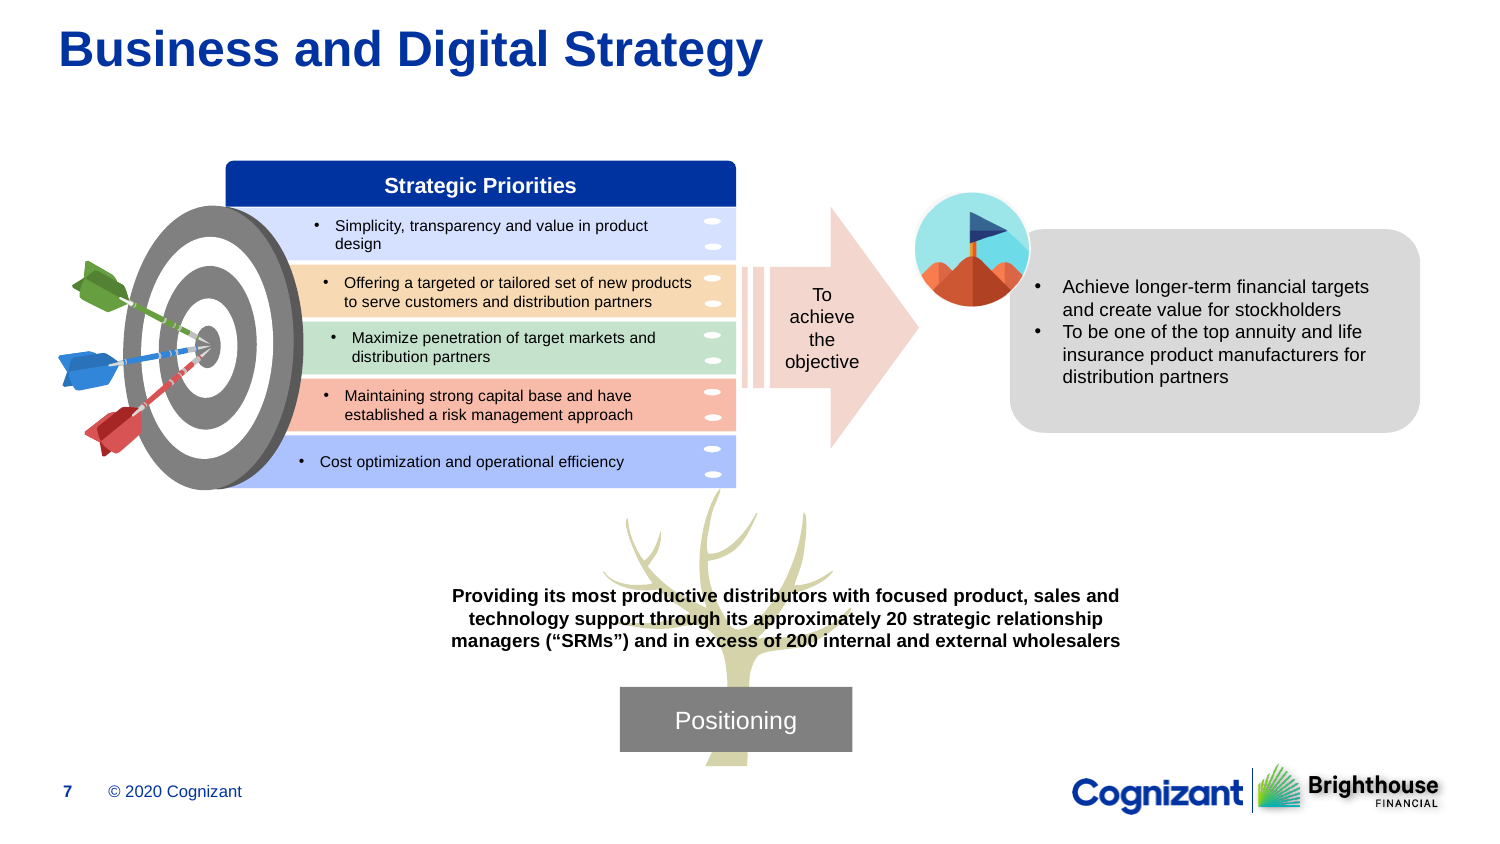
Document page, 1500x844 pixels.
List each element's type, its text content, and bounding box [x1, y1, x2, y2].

picture [1072, 778, 1243, 815]
title Business and Digital Strategy [58, 23, 1440, 126]
picture [1258, 763, 1438, 808]
slide_number 7 [63, 780, 101, 801]
footer © 2020 Cognizant [108, 770, 859, 801]
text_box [65, 160, 1421, 767]
